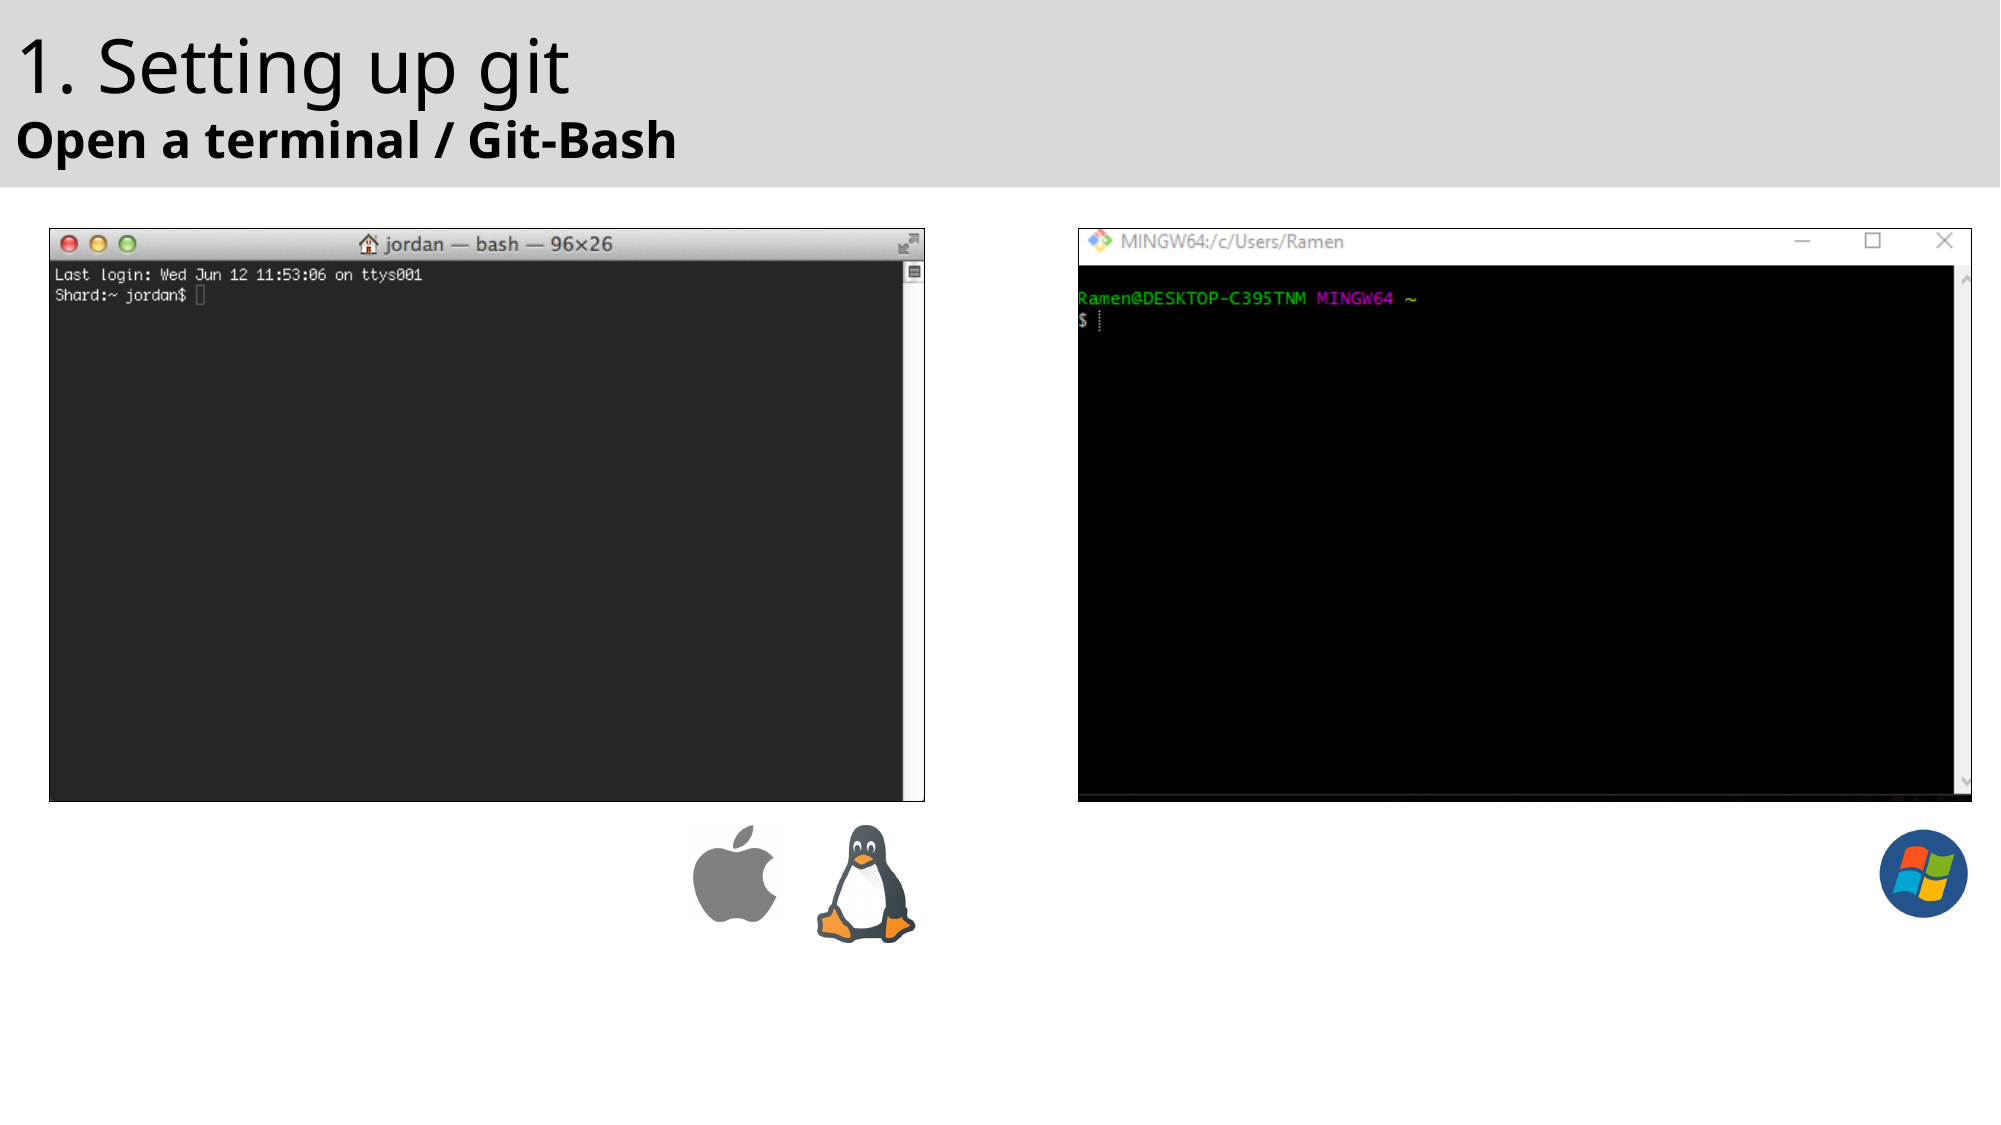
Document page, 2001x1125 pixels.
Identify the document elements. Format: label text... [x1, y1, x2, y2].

picture [1874, 825, 1972, 923]
picture [685, 825, 783, 923]
picture [1077, 227, 1972, 803]
title 1. Setting up git Open a terminal / Git-Bash [0, 0, 2000, 188]
picture [49, 227, 926, 803]
picture [807, 825, 926, 944]
